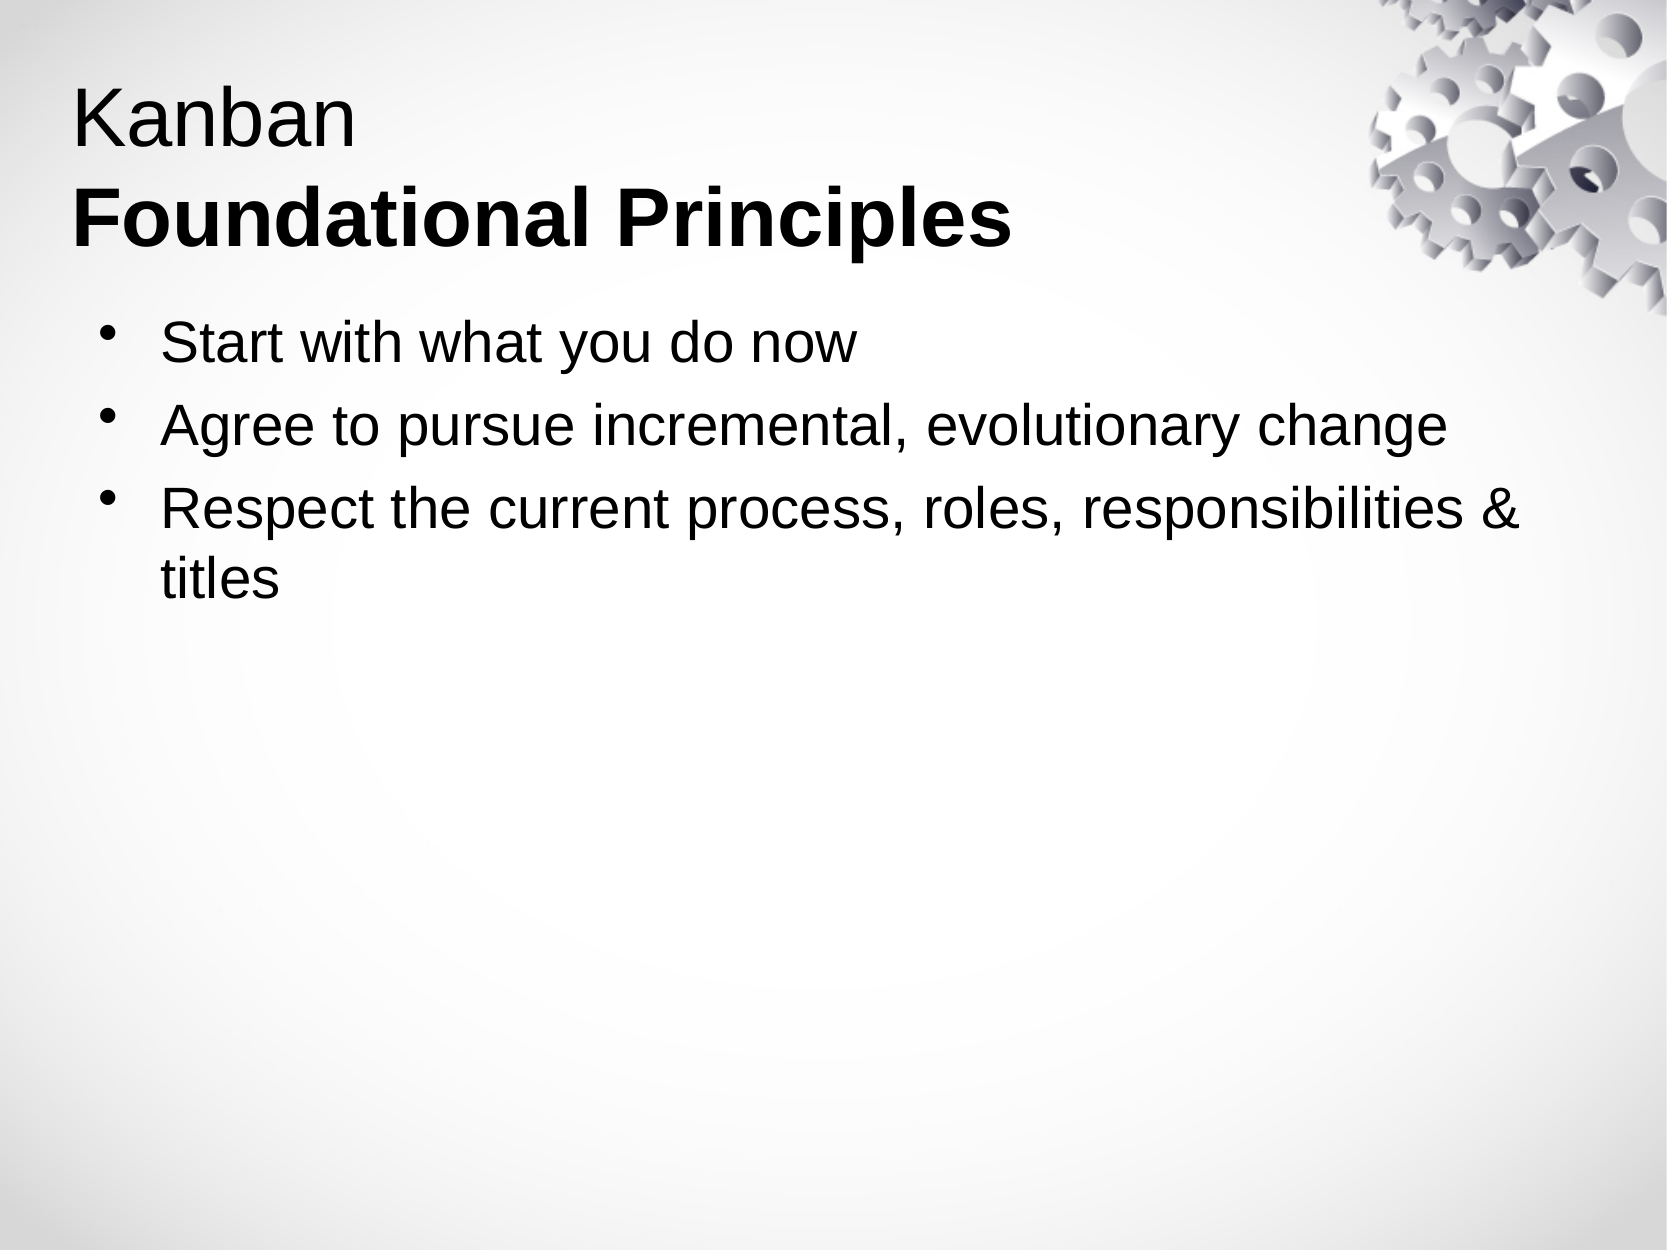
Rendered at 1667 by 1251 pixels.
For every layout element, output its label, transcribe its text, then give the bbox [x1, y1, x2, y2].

picture [0, 0, 1667, 1250]
list Start with what you do now Agree to pursue incremental, evolutionary change Respect the current process, roles, responsibilities & titles [83, 213, 1584, 1118]
title Kanban Foundational Principles [56, 18, 1609, 309]
